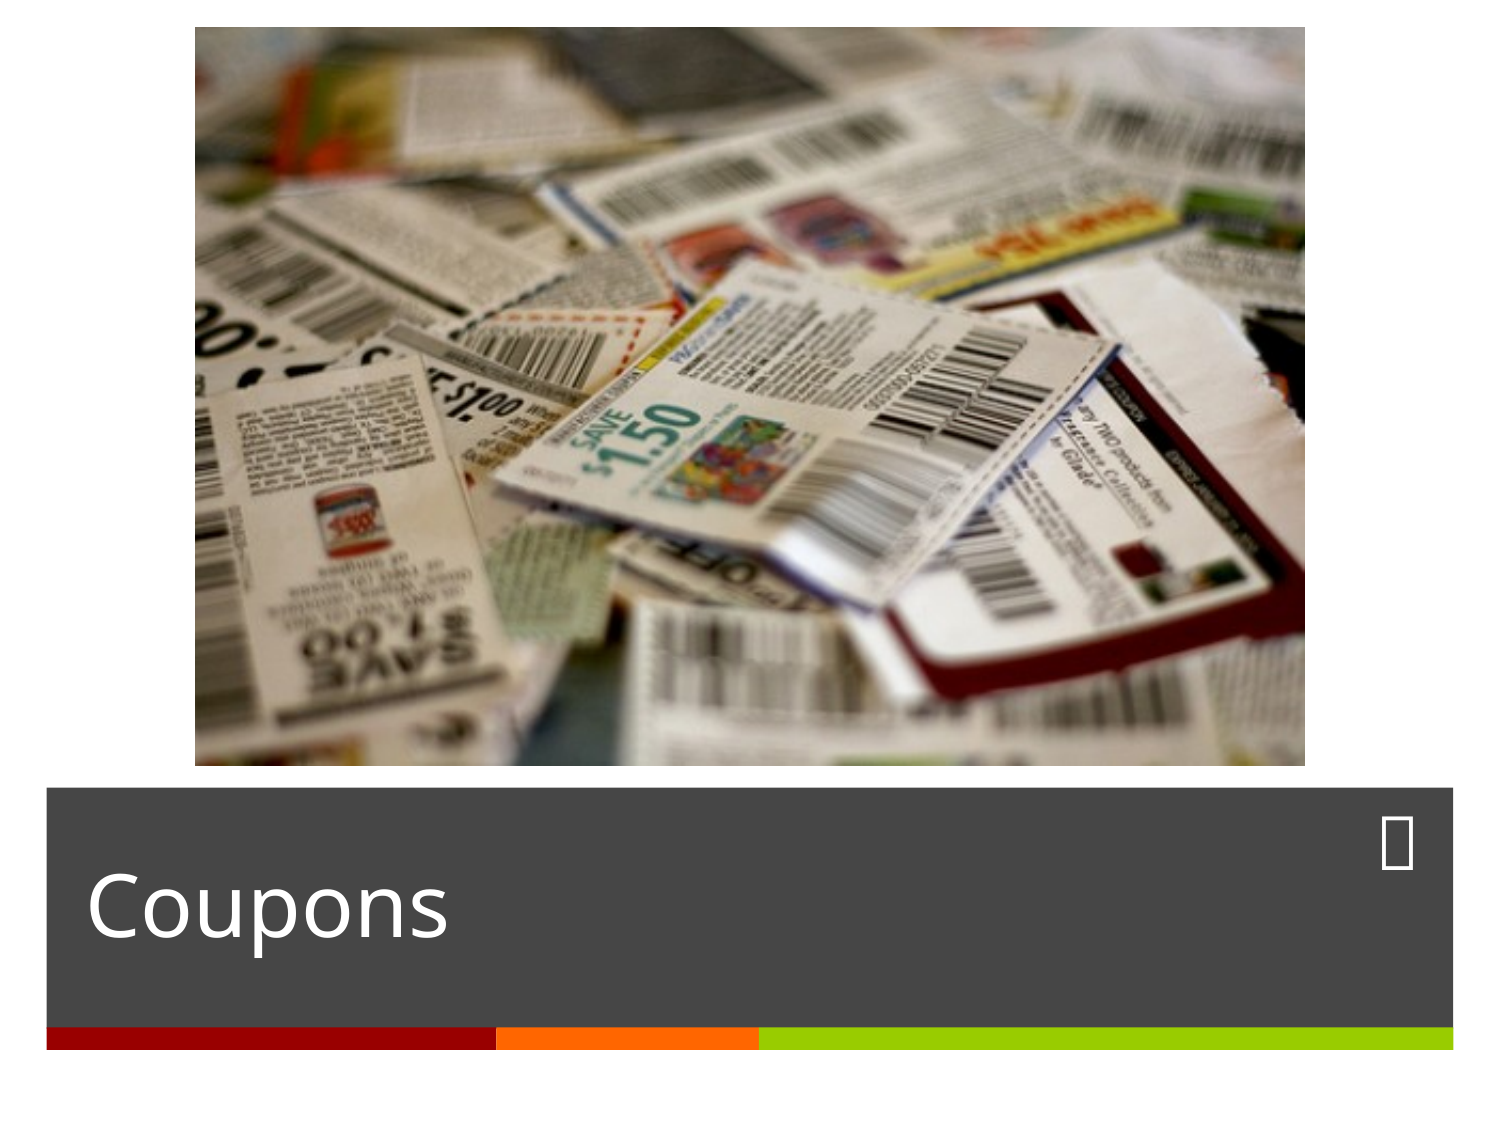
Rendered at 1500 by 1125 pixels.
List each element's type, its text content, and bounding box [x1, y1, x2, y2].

picture [194, 26, 1306, 767]
title Coupons [70, 789, 1346, 963]
